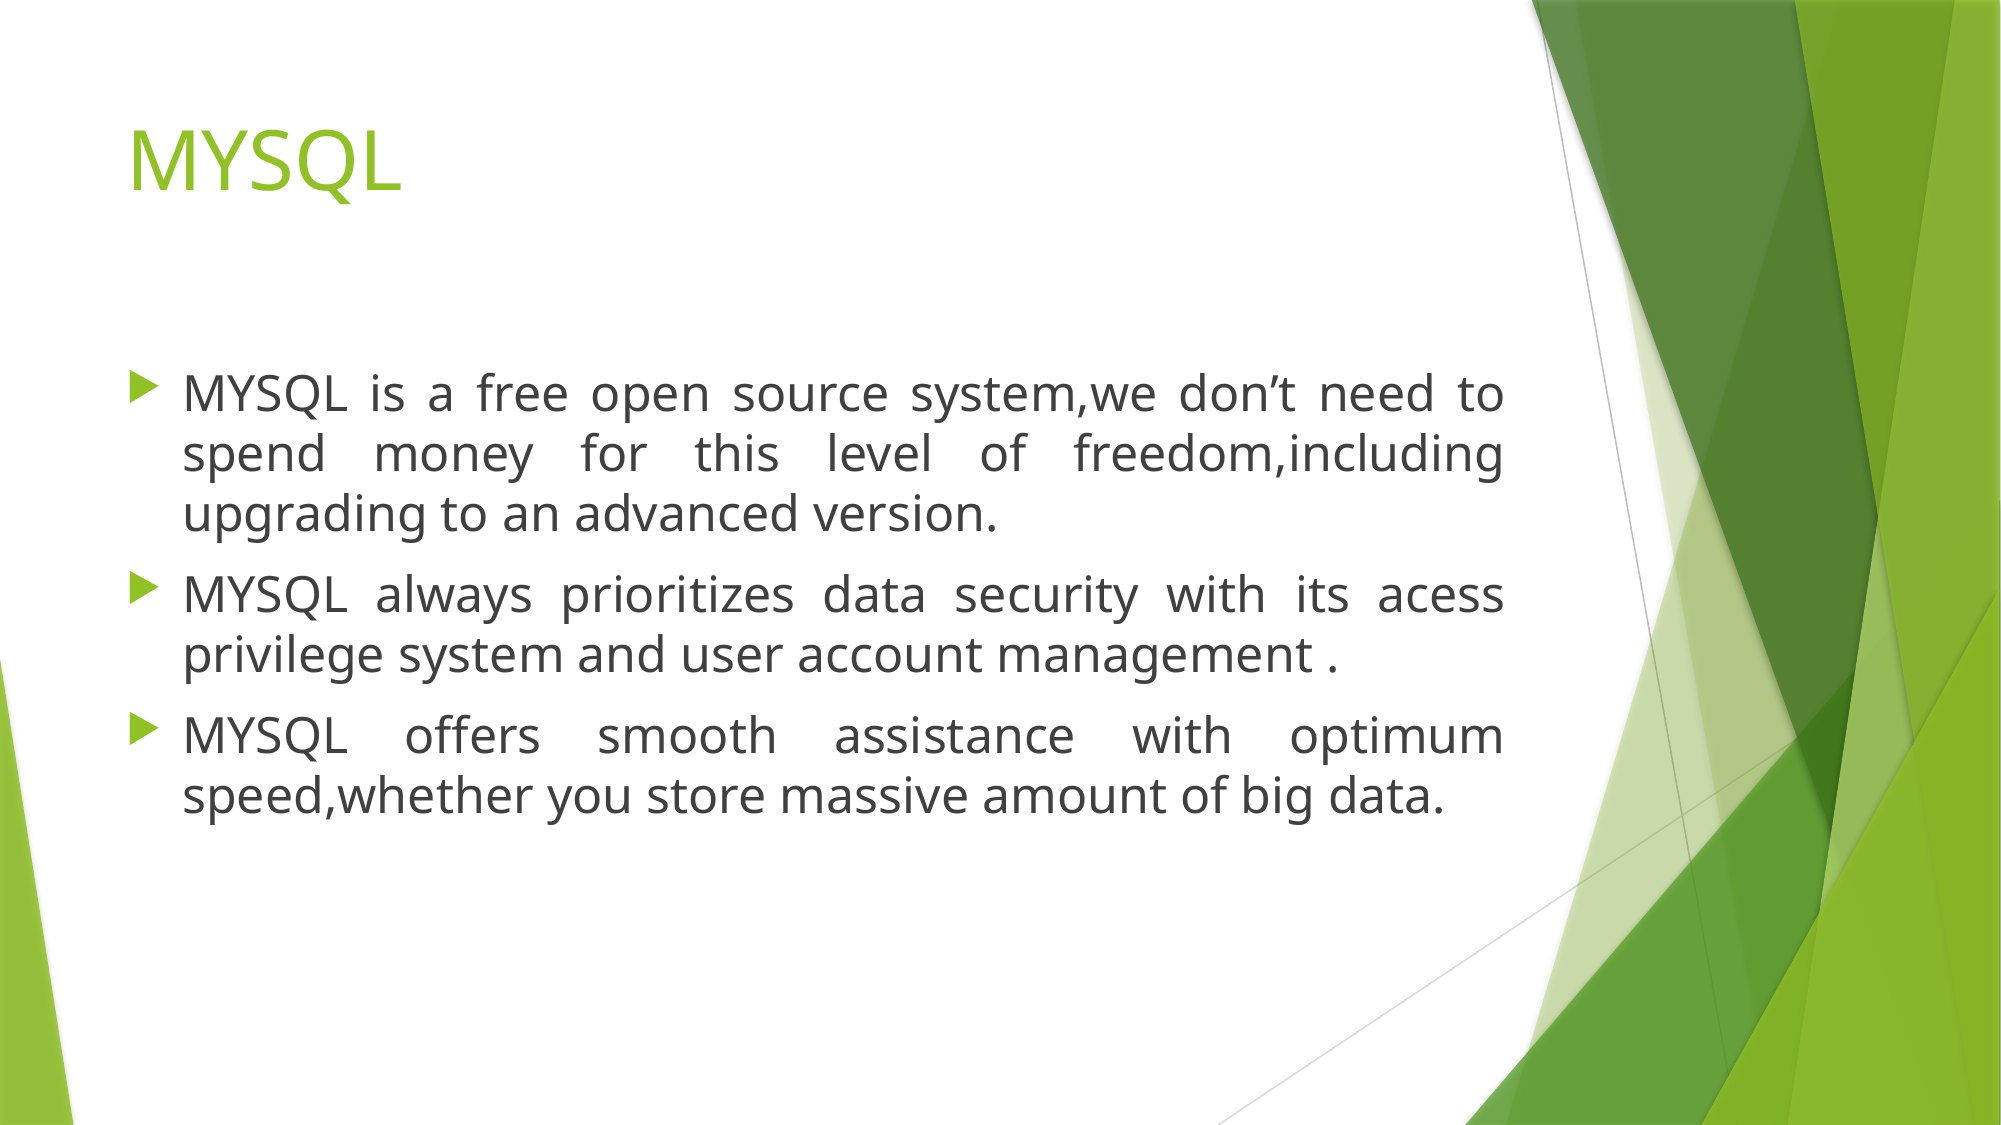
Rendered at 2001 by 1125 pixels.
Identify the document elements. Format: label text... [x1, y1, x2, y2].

list MYSQL is a free open source system,we don’t need to spend money for this level of freedom,including upgrading to an advanced version. MYSQL always prioritizes data security with its acess privilege system and user account management . MYSQL offers smooth assistance with optimum speed,whether you store massive amount of big data. [111, 354, 1522, 992]
title MYSQL [111, 99, 1522, 317]
